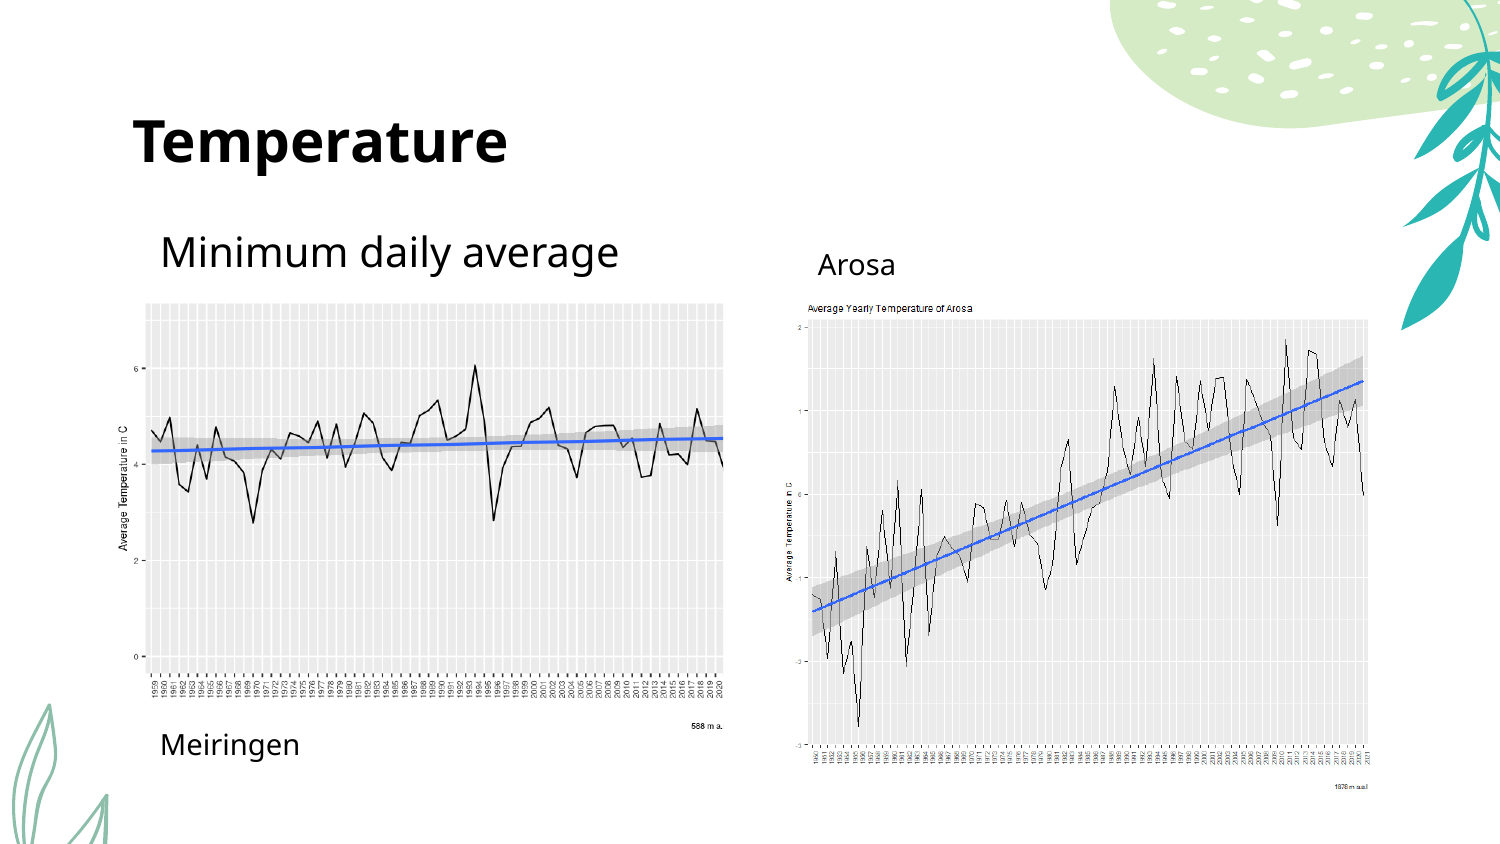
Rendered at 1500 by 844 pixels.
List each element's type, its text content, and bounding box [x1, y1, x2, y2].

picture [110, 298, 724, 739]
title Temperature [117, 89, 1383, 184]
text_box Arosa [802, 231, 1500, 297]
list Minimum daily average [144, 203, 1411, 298]
picture [778, 296, 1374, 796]
text_box Meiringen [144, 747, 347, 777]
